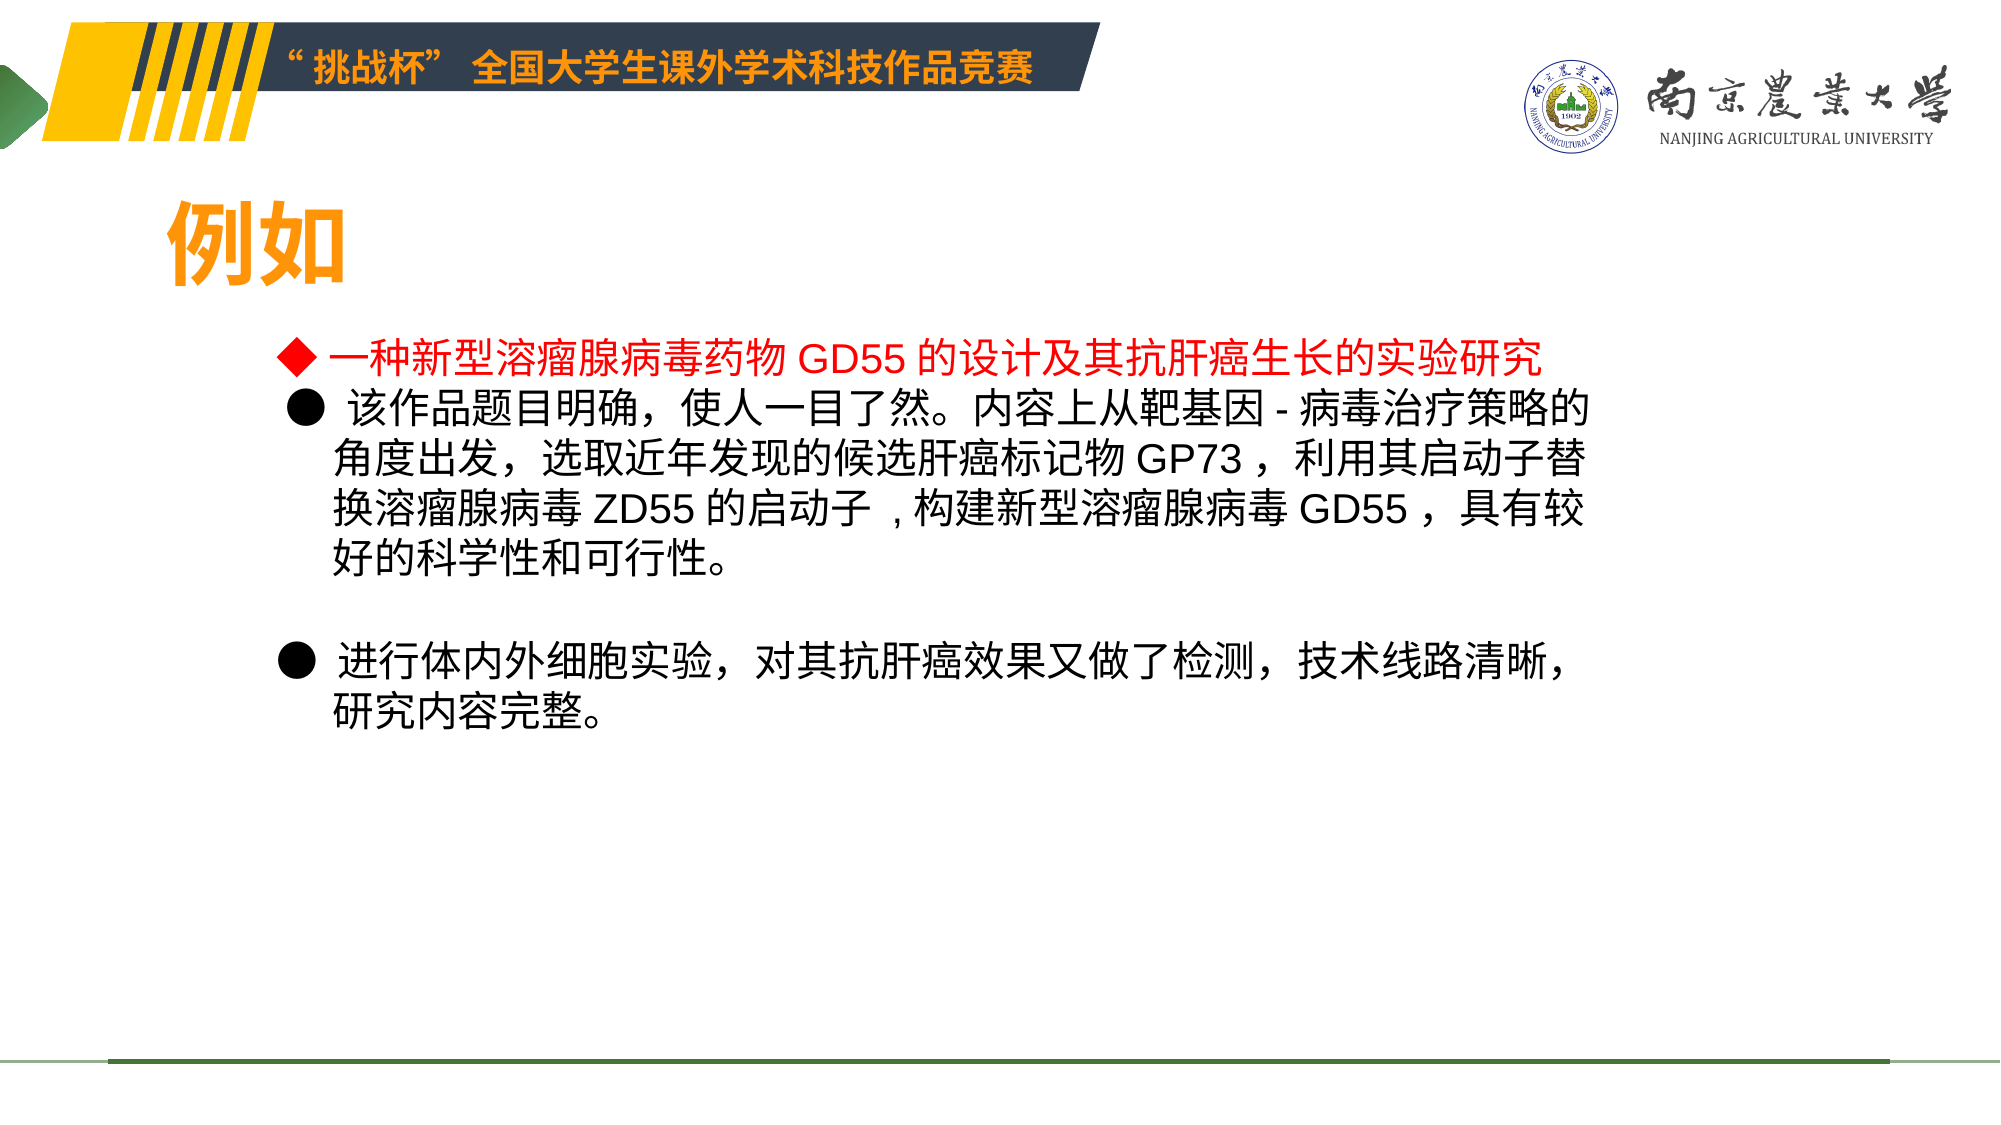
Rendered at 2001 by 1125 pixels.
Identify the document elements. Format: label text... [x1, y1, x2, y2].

text_box ◆一种新型溶瘤腺病毒药物GD55的设计及其抗肝癌生长的实验研究 ● 该作品题目明确，使人一目了然。内容上从靶基因-病毒治疗策略的角度出发，选取近年发现的候选肝癌标记物GP73，利用其启动子替换溶瘤腺病毒ZD55的启动子 ,构建新型溶瘤腺病毒GD55，具有较好的科学性和可行性。 ● 进行体内外细胞实验，对其抗肝癌效果又做了检测，技术线路清晰，研究内容完整。 [261, 319, 1621, 953]
picture [1524, 59, 1951, 154]
text_box 例如 [150, 144, 567, 305]
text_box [41, 22, 1176, 144]
